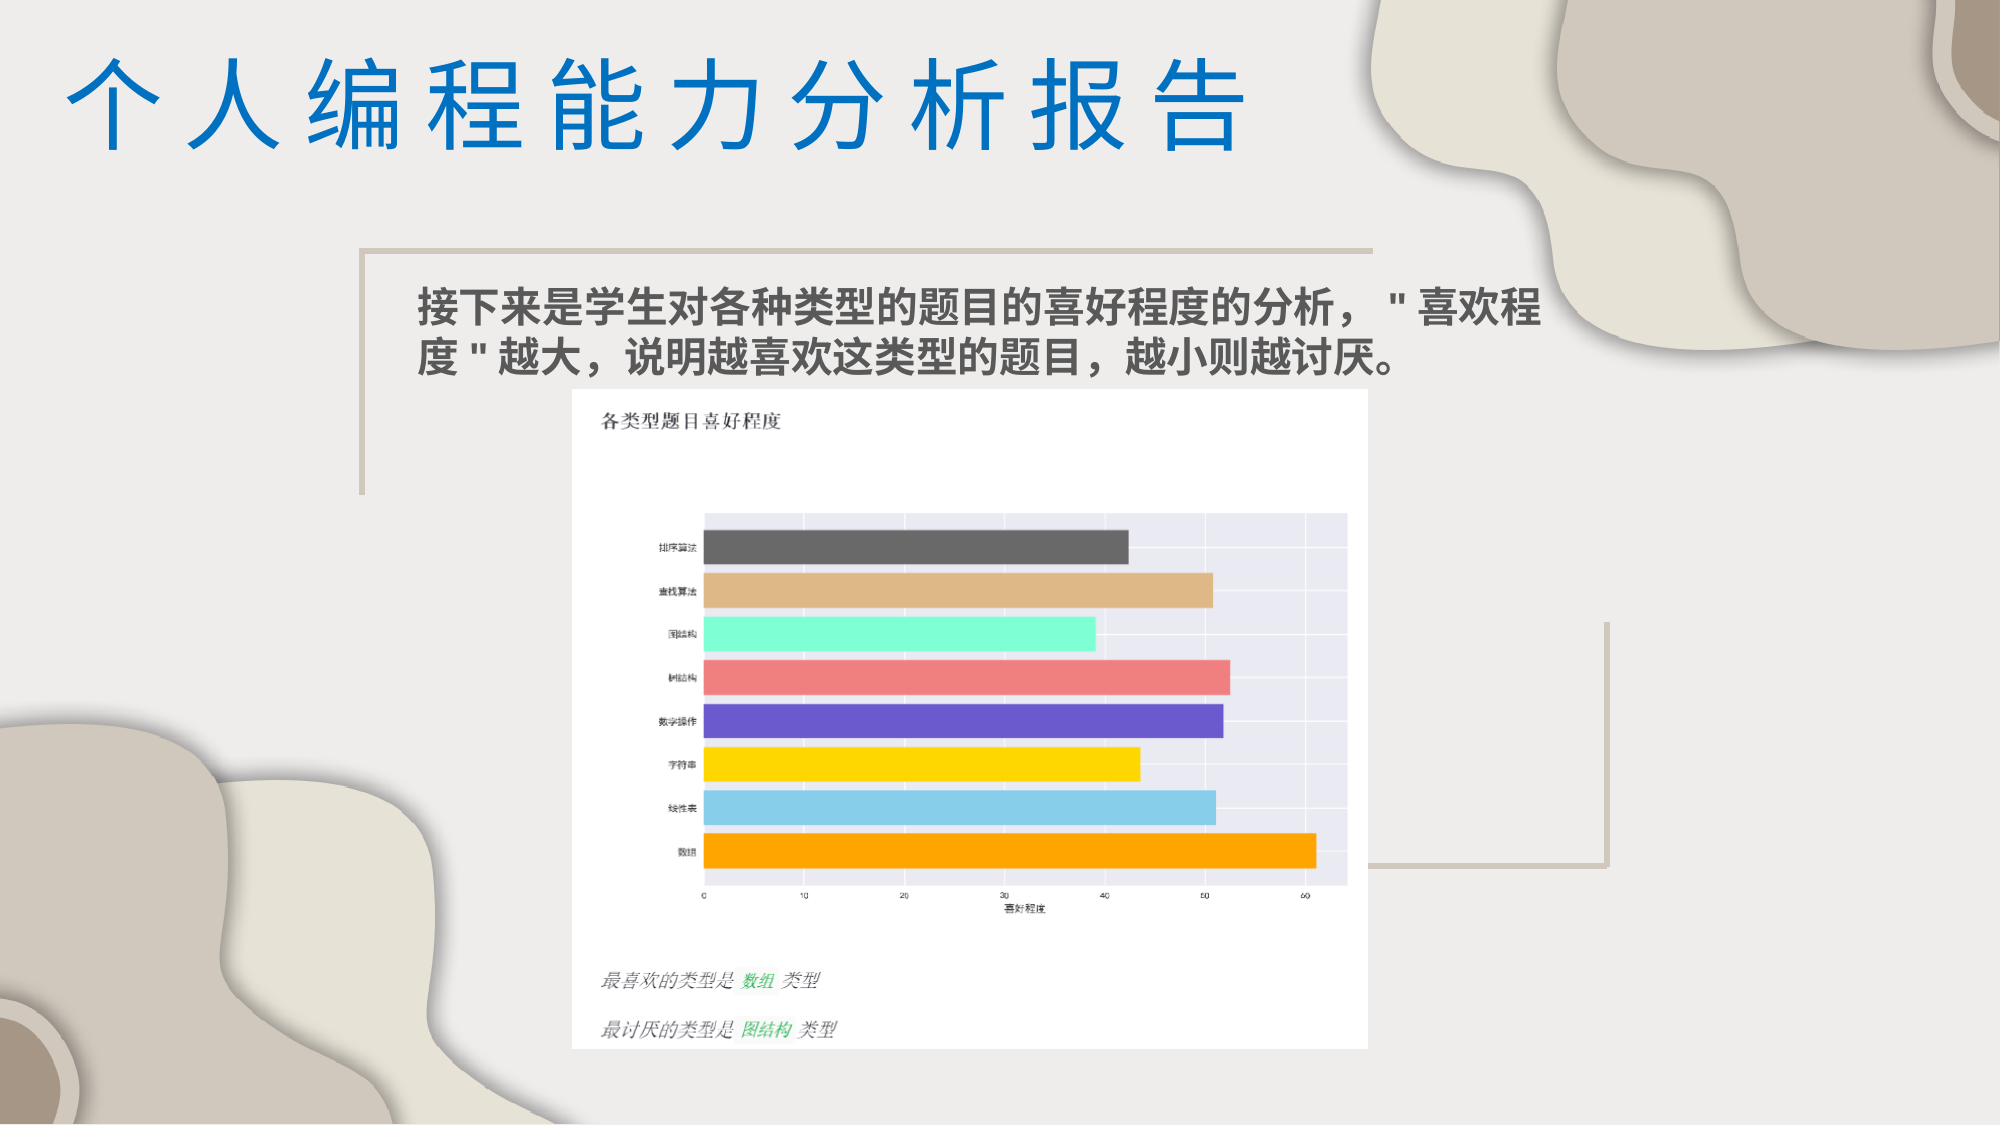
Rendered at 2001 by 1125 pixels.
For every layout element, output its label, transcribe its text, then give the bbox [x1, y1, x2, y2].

picture [0, 0, 2000, 1125]
text_box 个人编程能力分析报告 [63, 42, 1299, 163]
text_box 接下来是学生对各种类型的题目的喜好程度的分析，"喜欢程度"越大，说明越喜欢这类型的题目，越小则越讨厌。 [402, 273, 1674, 389]
